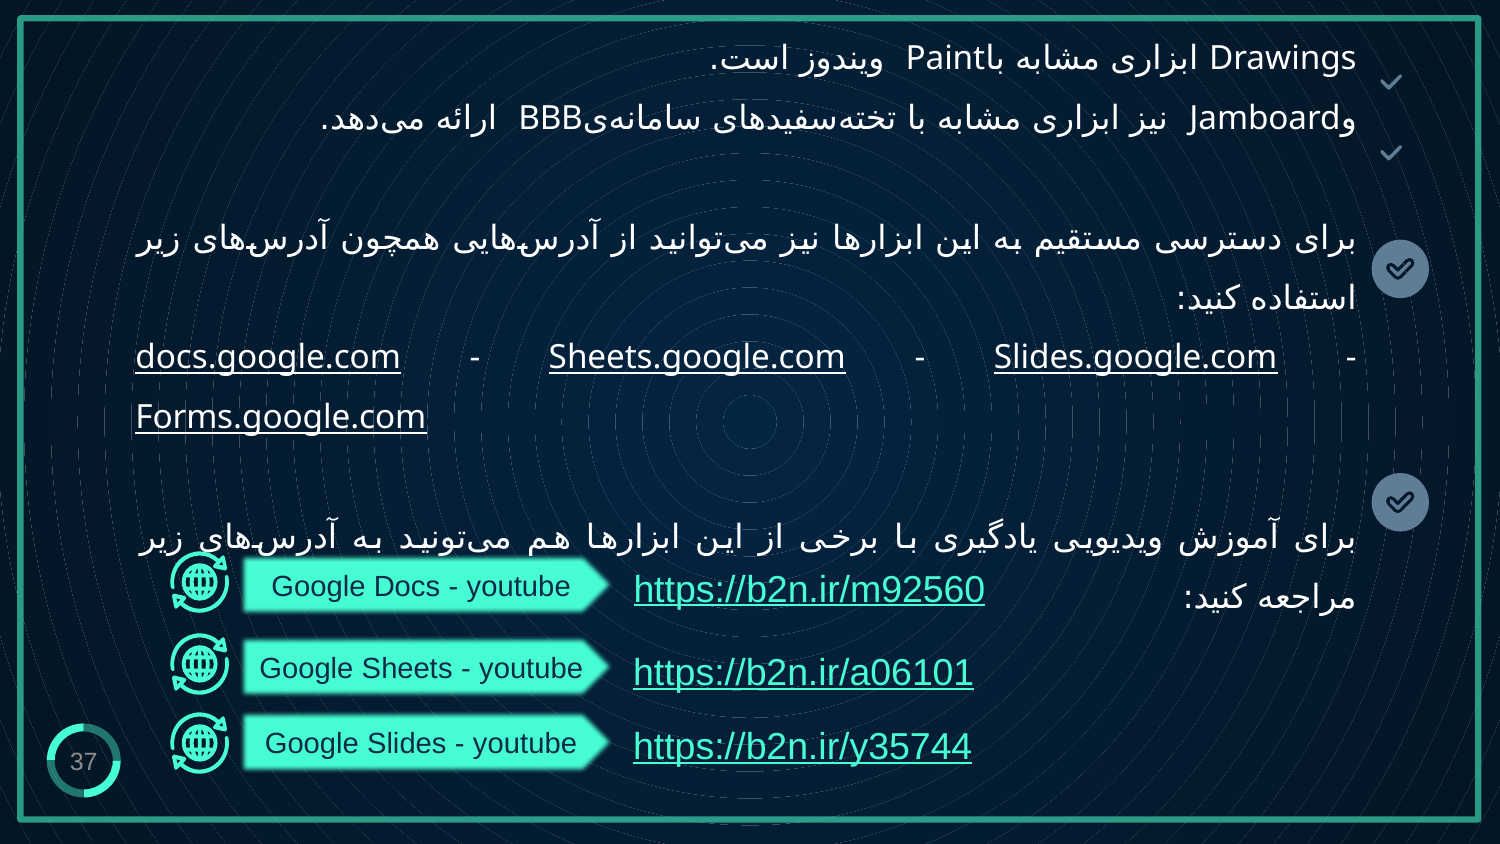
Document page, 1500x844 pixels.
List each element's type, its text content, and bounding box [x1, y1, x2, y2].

text_box Drawings ابزاری مشابه باPaint ویندوز است. وJamboard نیز ابزاری مشابه با تخته‌سفیدهای سامانه‌یBBB ارائه می‌‌دهد. برای دسترسی مستقیم به این ابزارها نیز می‌توانید از آدرس‌هایی همچون آدرس‌های زیر استفاده کنید: docs.google.com - Sheets.google.com - Slides.google.com - Forms.google.com برای آموزش ویدیویی یادگیری با برخی از این ابزارها هم می‌تونید به آدرس‌های زیر مراجعه کنید: [120, 8, 1372, 623]
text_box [168, 632, 231, 695]
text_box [168, 712, 231, 775]
text_box https://b2n.ir/a06101 [618, 640, 1011, 746]
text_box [168, 551, 231, 614]
text_box [1380, 145, 1402, 161]
text_box https://b2n.ir/m92560 [618, 557, 1052, 663]
text_box Google Slides - youtube [248, 719, 603, 765]
text_box [1380, 74, 1402, 90]
text_box Google Sheets - youtube [248, 644, 604, 689]
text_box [1371, 239, 1430, 299]
slide_number 37 [46, 723, 121, 798]
text_box Google Docs - youtube [247, 561, 606, 608]
text_box https://b2n.ir/y35744 [618, 715, 991, 820]
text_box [1371, 472, 1430, 532]
